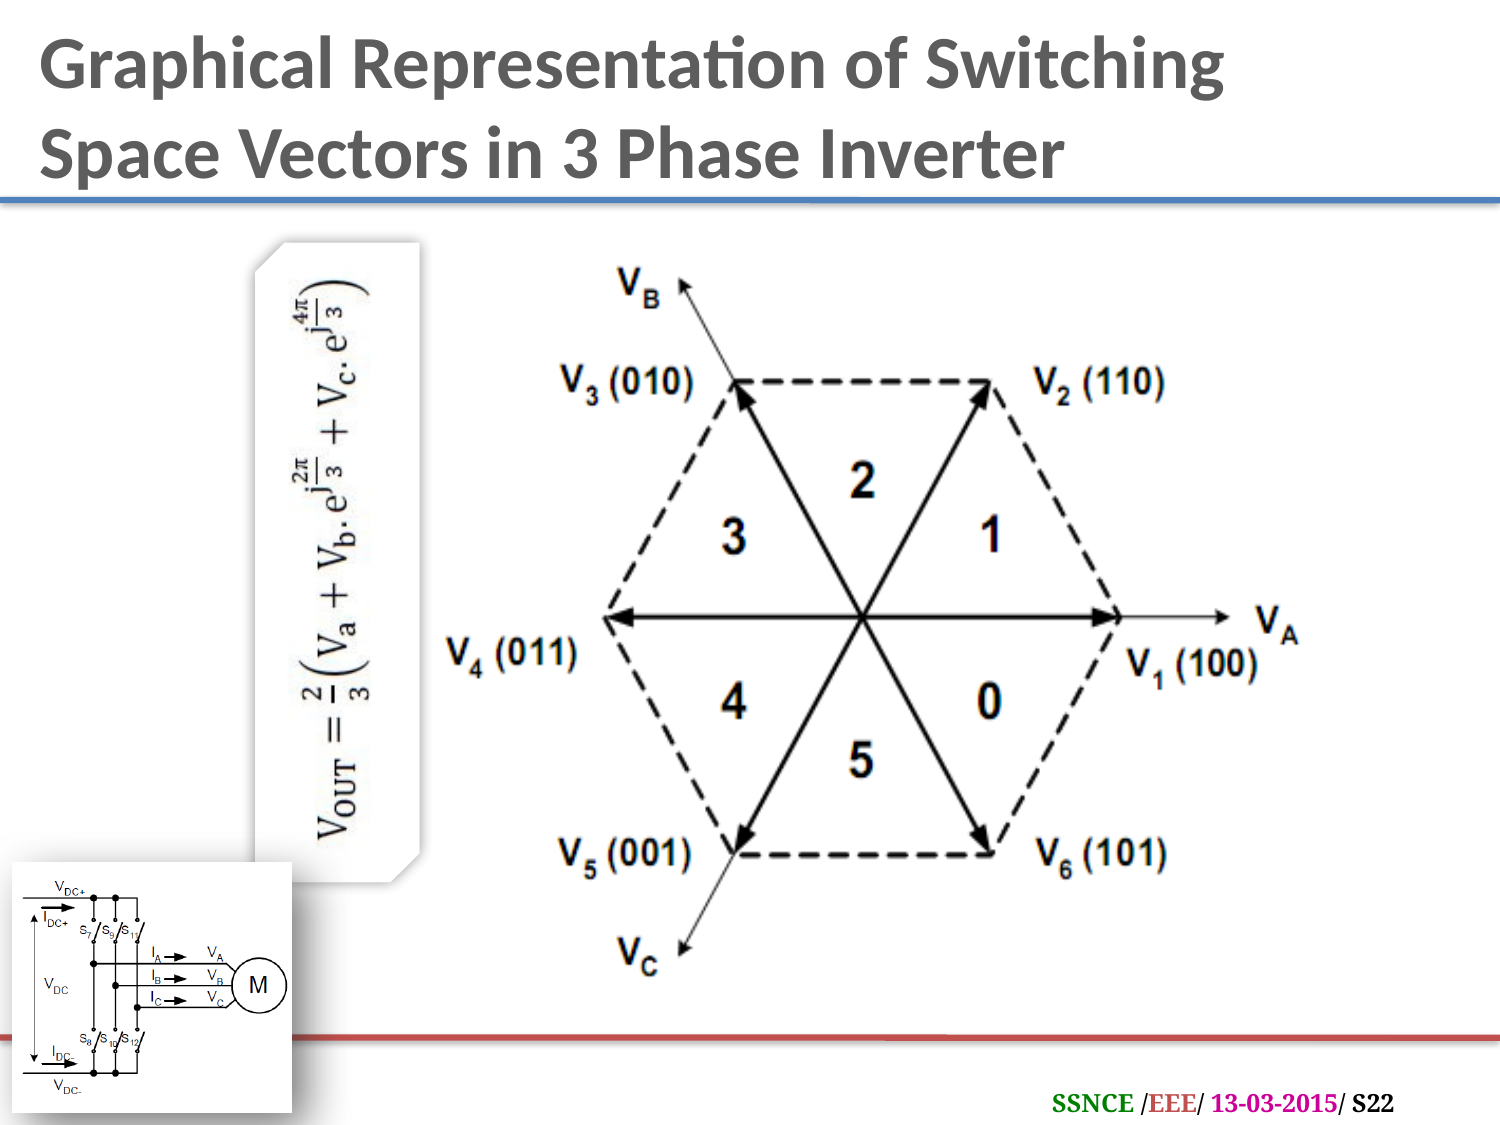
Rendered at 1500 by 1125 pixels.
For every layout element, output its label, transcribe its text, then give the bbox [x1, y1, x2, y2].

picture [12, 237, 1338, 1113]
text_box SSNCE /EEE/ 13-03-2015/ S22 [1037, 1079, 1500, 1125]
text_box Graphical Representation of Switching Space Vectors in 3 Phase Inverter [24, 6, 1438, 198]
